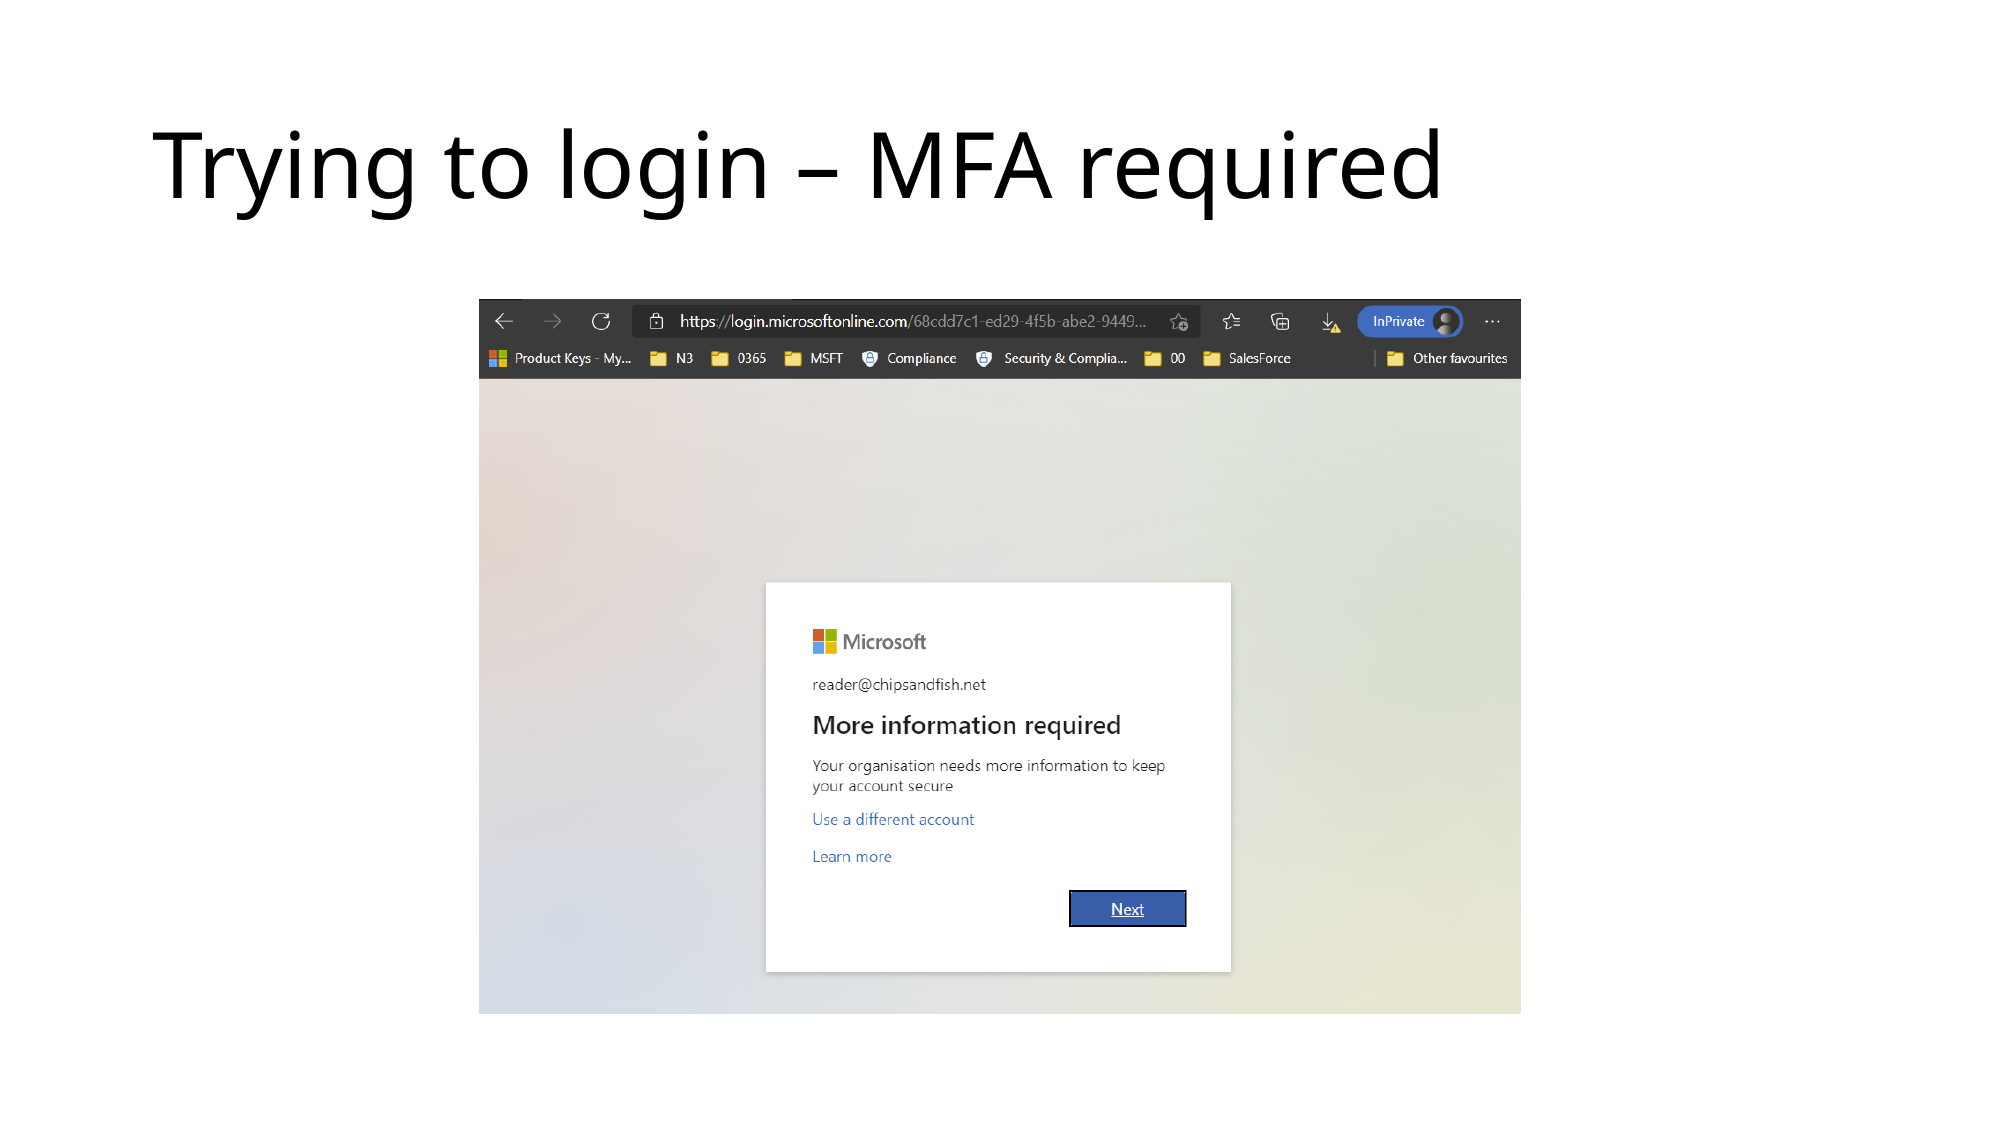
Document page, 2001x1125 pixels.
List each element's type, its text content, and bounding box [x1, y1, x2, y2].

title Trying to login – MFA required [137, 59, 1863, 278]
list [479, 299, 1521, 1014]
